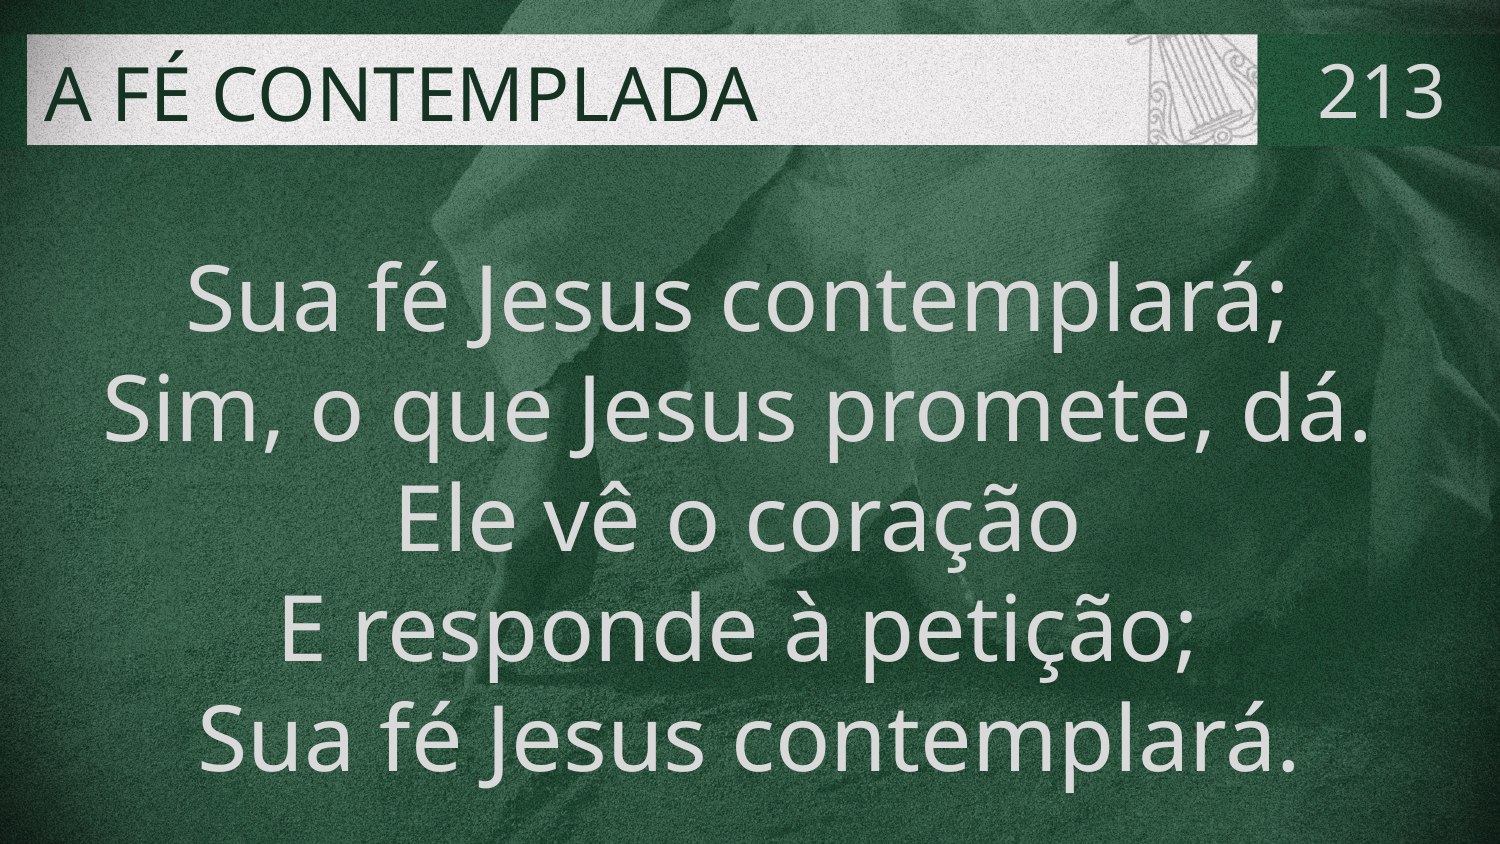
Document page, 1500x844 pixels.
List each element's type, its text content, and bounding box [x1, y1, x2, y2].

list 213 [1281, 36, 1483, 143]
picture [0, 0, 1500, 185]
list Sua fé Jesus contemplará; Sim, o que Jesus promete, dá. Ele vê o coração E responde à petição; Sua fé Jesus contemplará. [0, 185, 1500, 844]
title A FÉ CONTEMPLADA [29, 33, 1258, 151]
